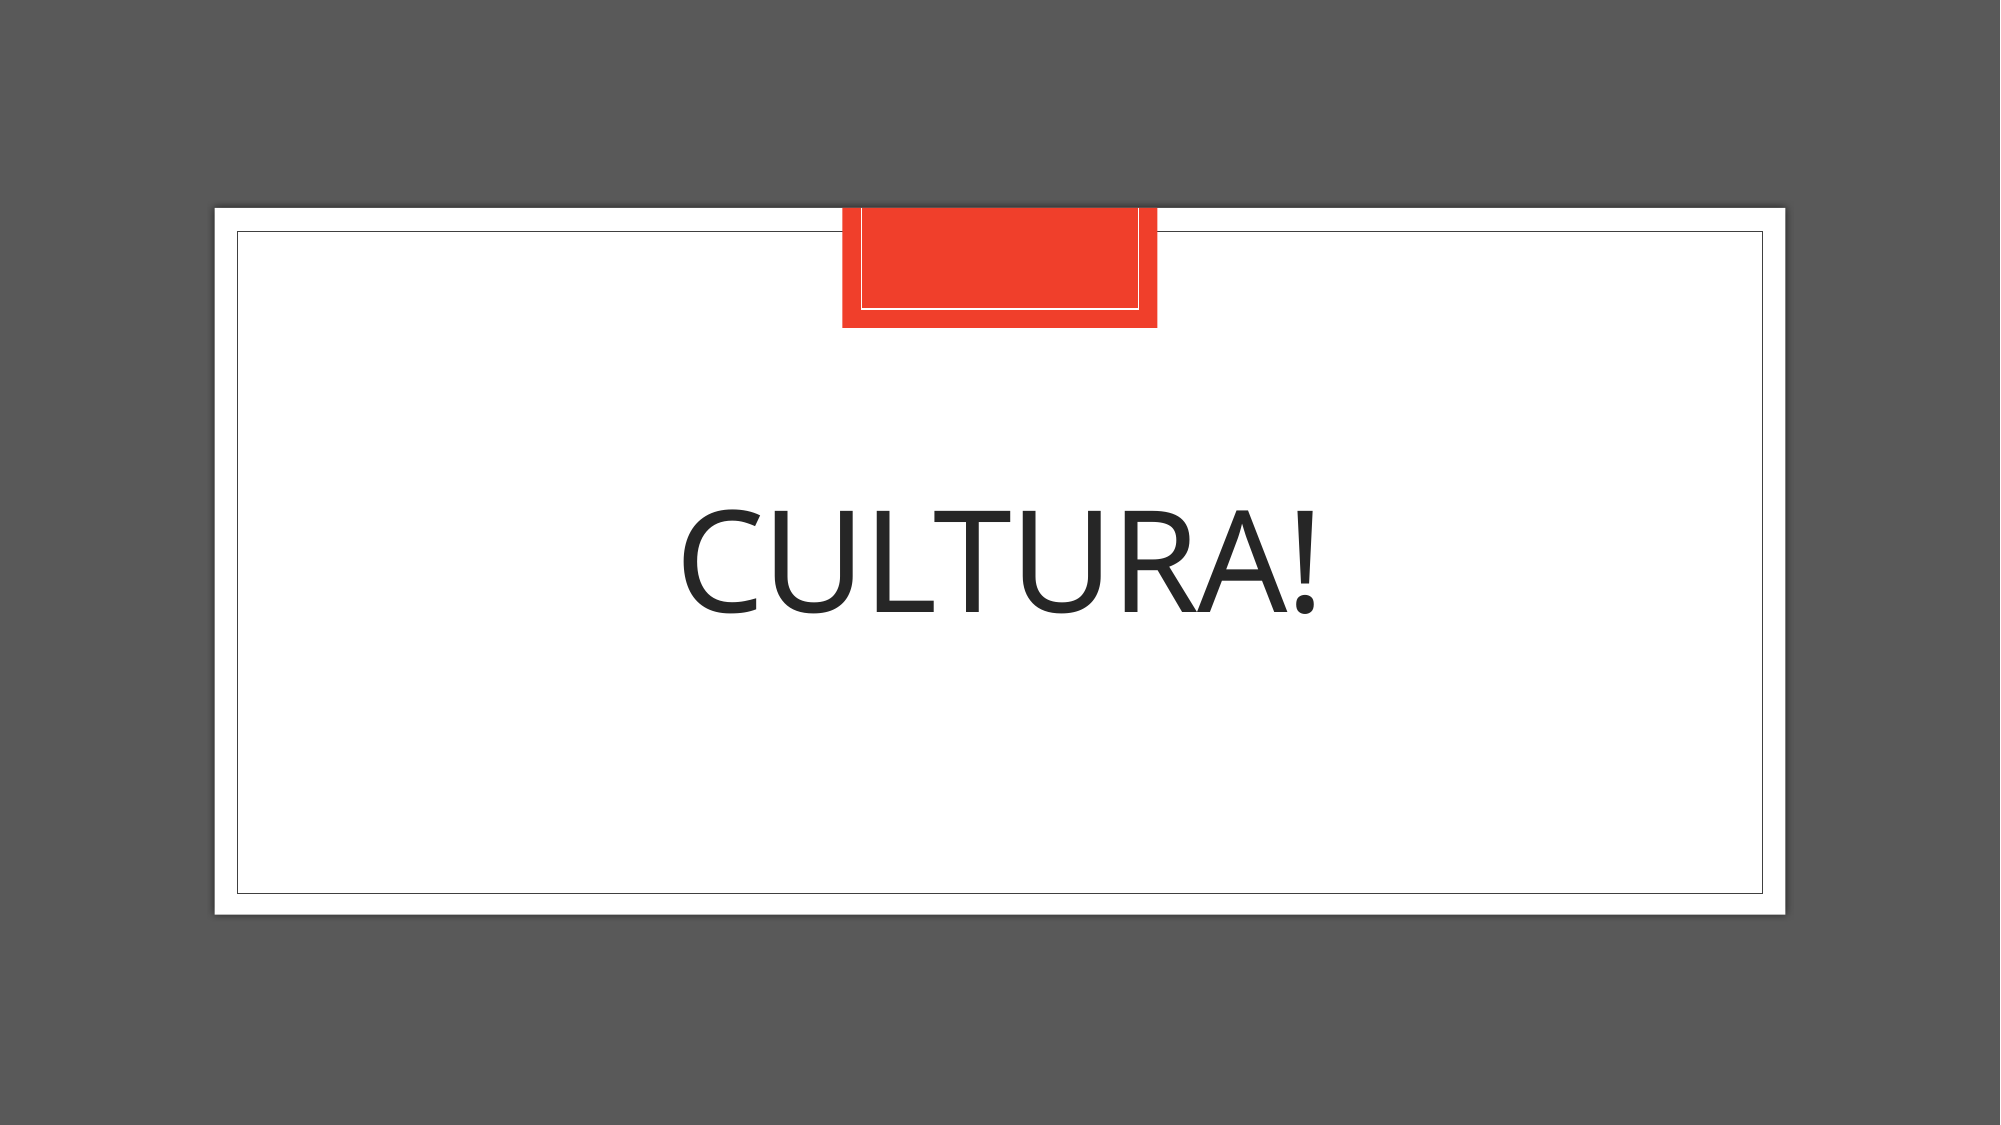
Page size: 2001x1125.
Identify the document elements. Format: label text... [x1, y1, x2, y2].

title Cultura! [267, 373, 1733, 769]
